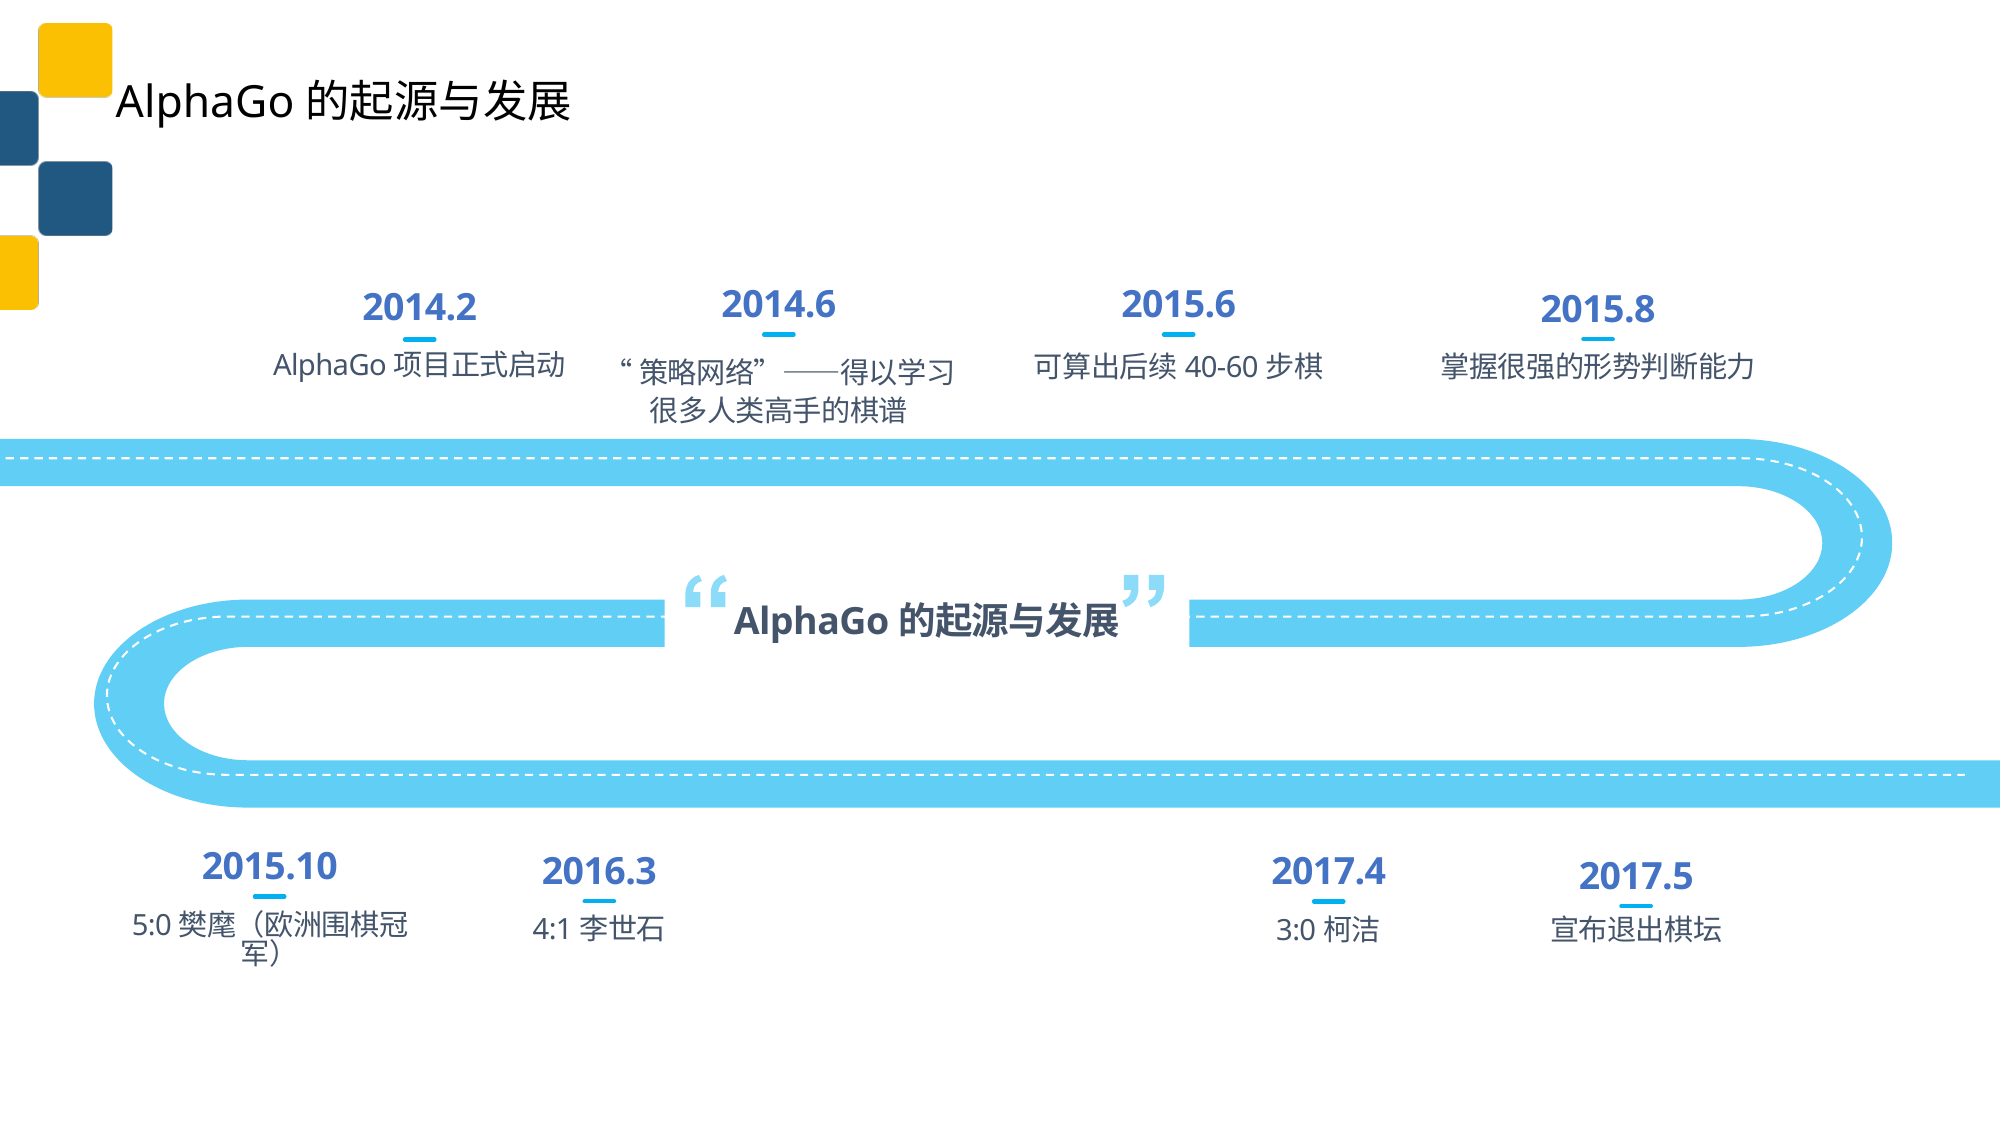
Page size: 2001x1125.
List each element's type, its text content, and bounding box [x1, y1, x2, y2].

picture [0, 23, 113, 310]
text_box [664, 574, 1190, 664]
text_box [1433, 285, 1763, 385]
text_box [94, 599, 2000, 808]
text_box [1494, 851, 1801, 947]
text_box [106, 616, 1965, 775]
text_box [1013, 280, 1344, 384]
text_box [589, 280, 968, 428]
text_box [1163, 847, 1494, 947]
text_box AlphaGo的起源与发展 [113, 65, 588, 134]
text_box [0, 458, 1862, 617]
text_box [0, 438, 1893, 647]
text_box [254, 282, 585, 382]
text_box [104, 842, 435, 942]
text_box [434, 847, 765, 946]
